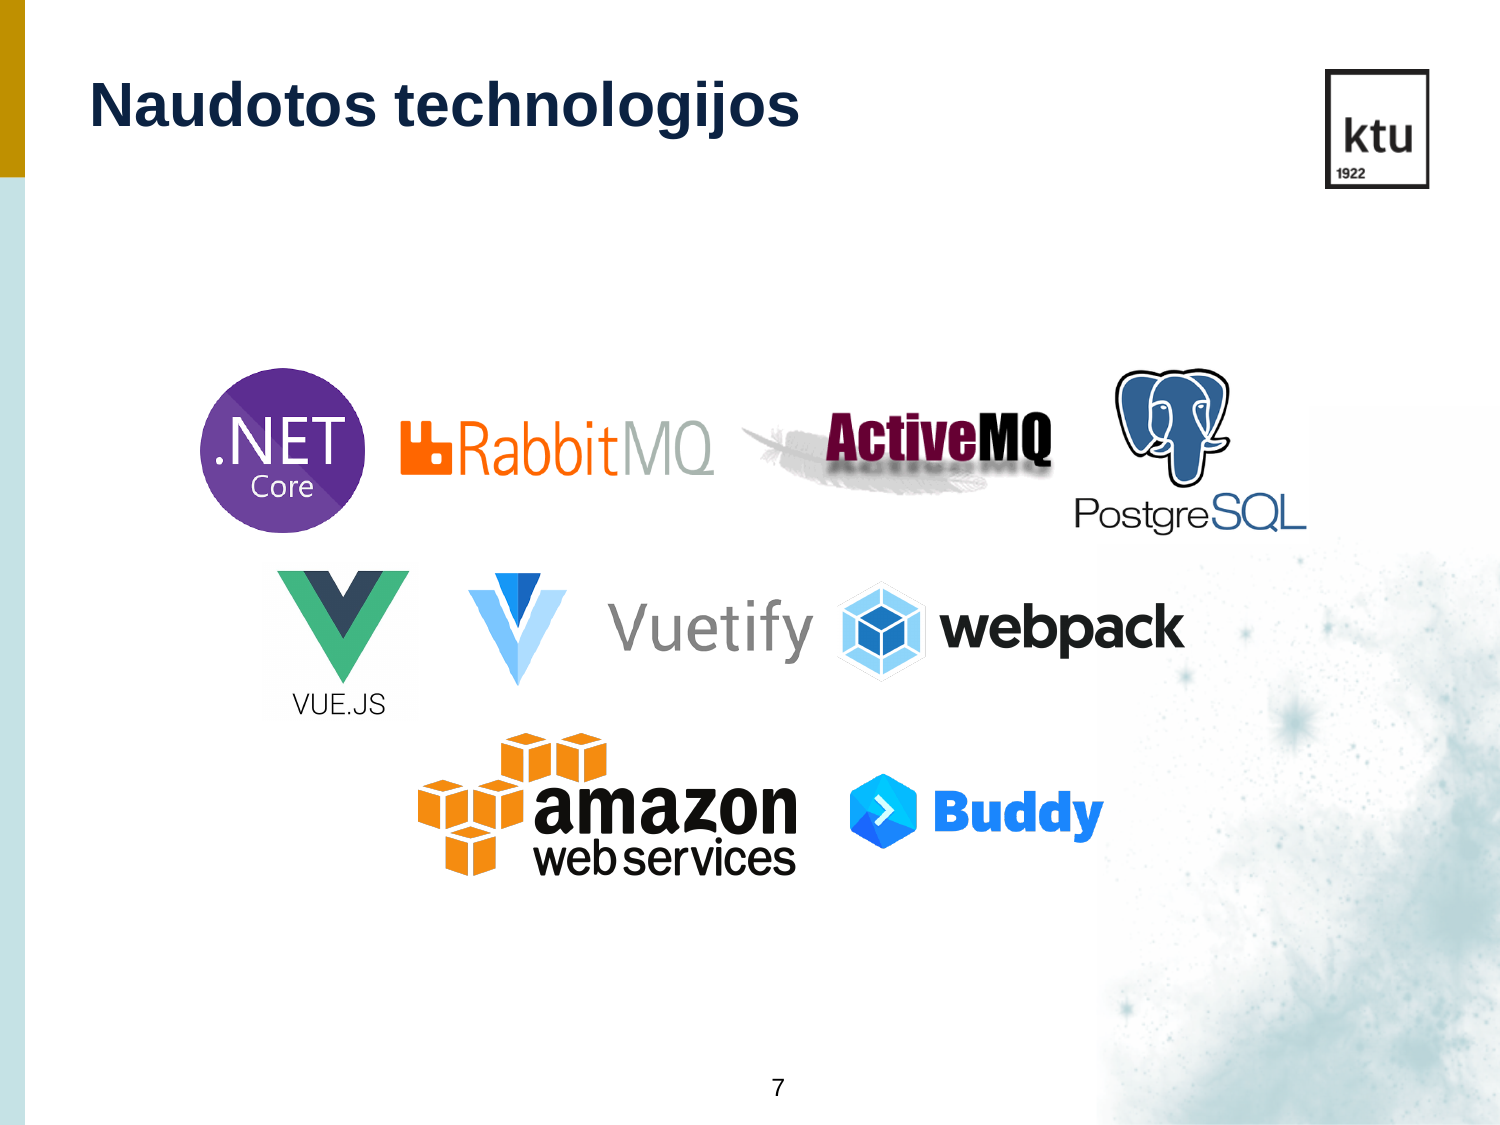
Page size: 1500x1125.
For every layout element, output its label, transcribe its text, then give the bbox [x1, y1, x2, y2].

list Naudotos technologijos [75, 69, 829, 171]
picture [262, 562, 419, 721]
picture [200, 368, 365, 533]
picture [418, 733, 796, 876]
picture [385, 364, 1500, 1124]
